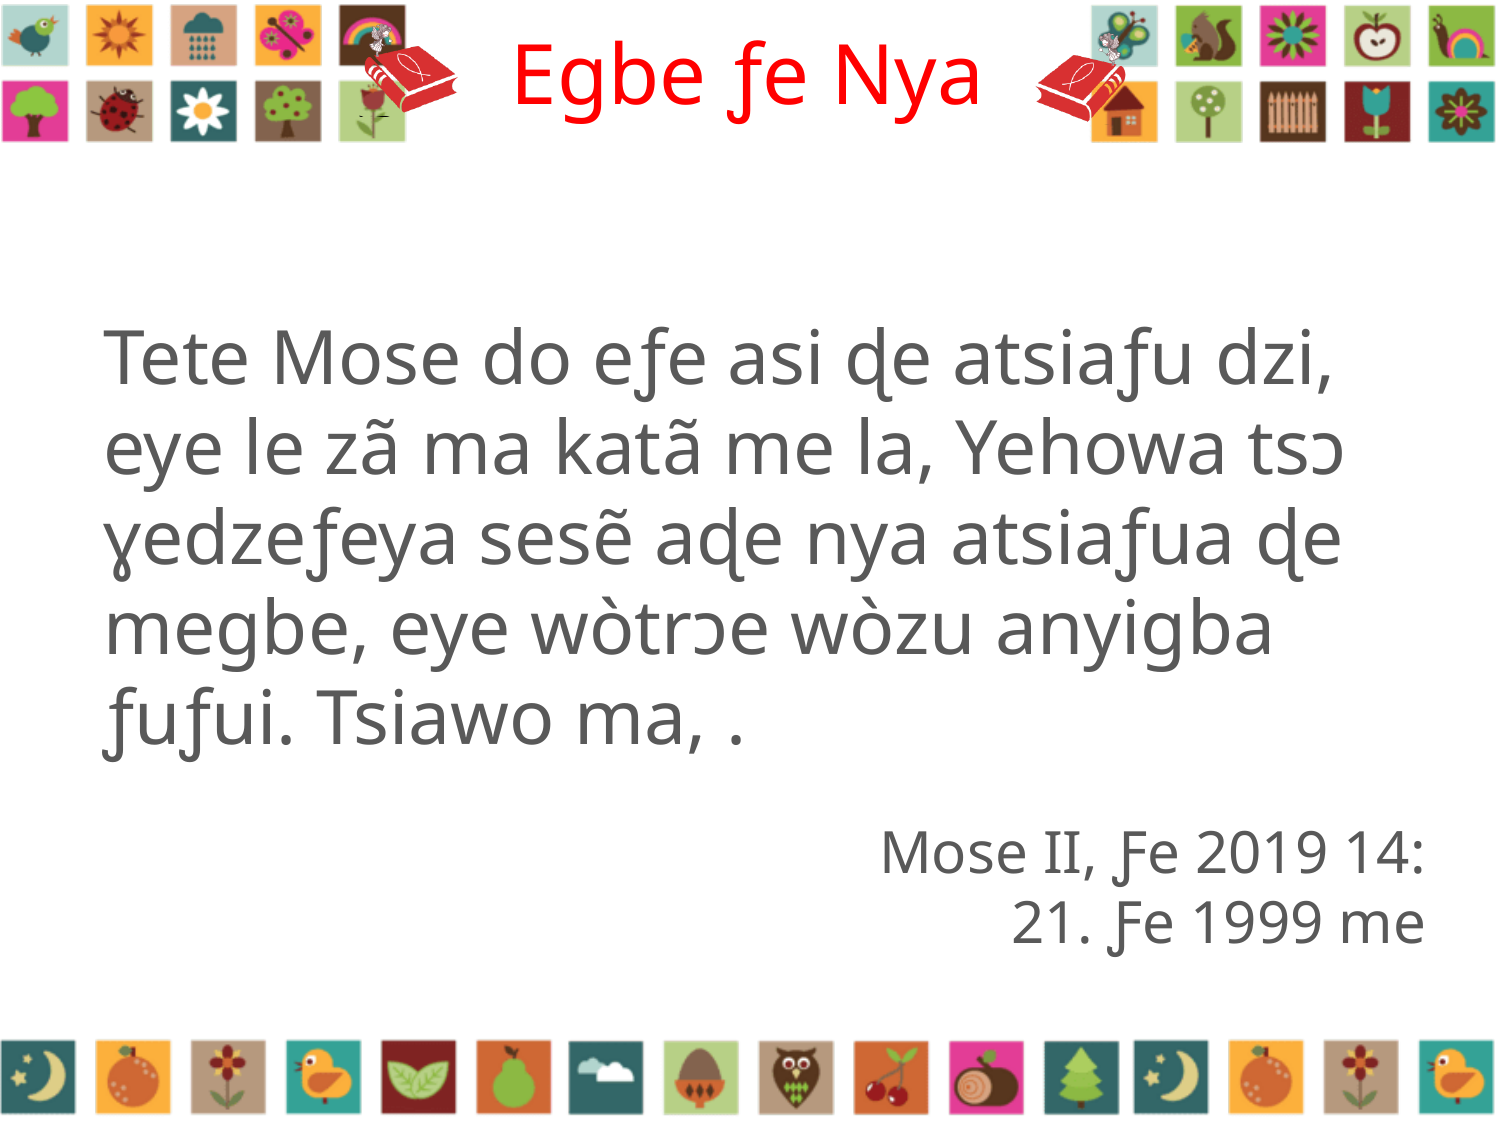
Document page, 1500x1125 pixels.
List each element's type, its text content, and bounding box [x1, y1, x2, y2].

text_box Egbe ƒe Nya [425, 13, 1078, 129]
picture [1003, 3, 1500, 150]
picture [0, 3, 490, 150]
text_box Mose II, Ƒe 2019 14: 21. Ƒe 1999 me [808, 807, 1441, 963]
text_box Tete Mose do eƒe asi ɖe atsiaƒu dzi, eye le zã ma katã me la, Yehowa tsɔ ɣedzeƒeya sesẽ aɖe nya atsiaƒua ɖe megbe, eye wòtrɔe wòzu anyigba ƒuƒui. Tsiawo ma, . [88, 302, 1436, 768]
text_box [0, 1028, 1500, 1118]
